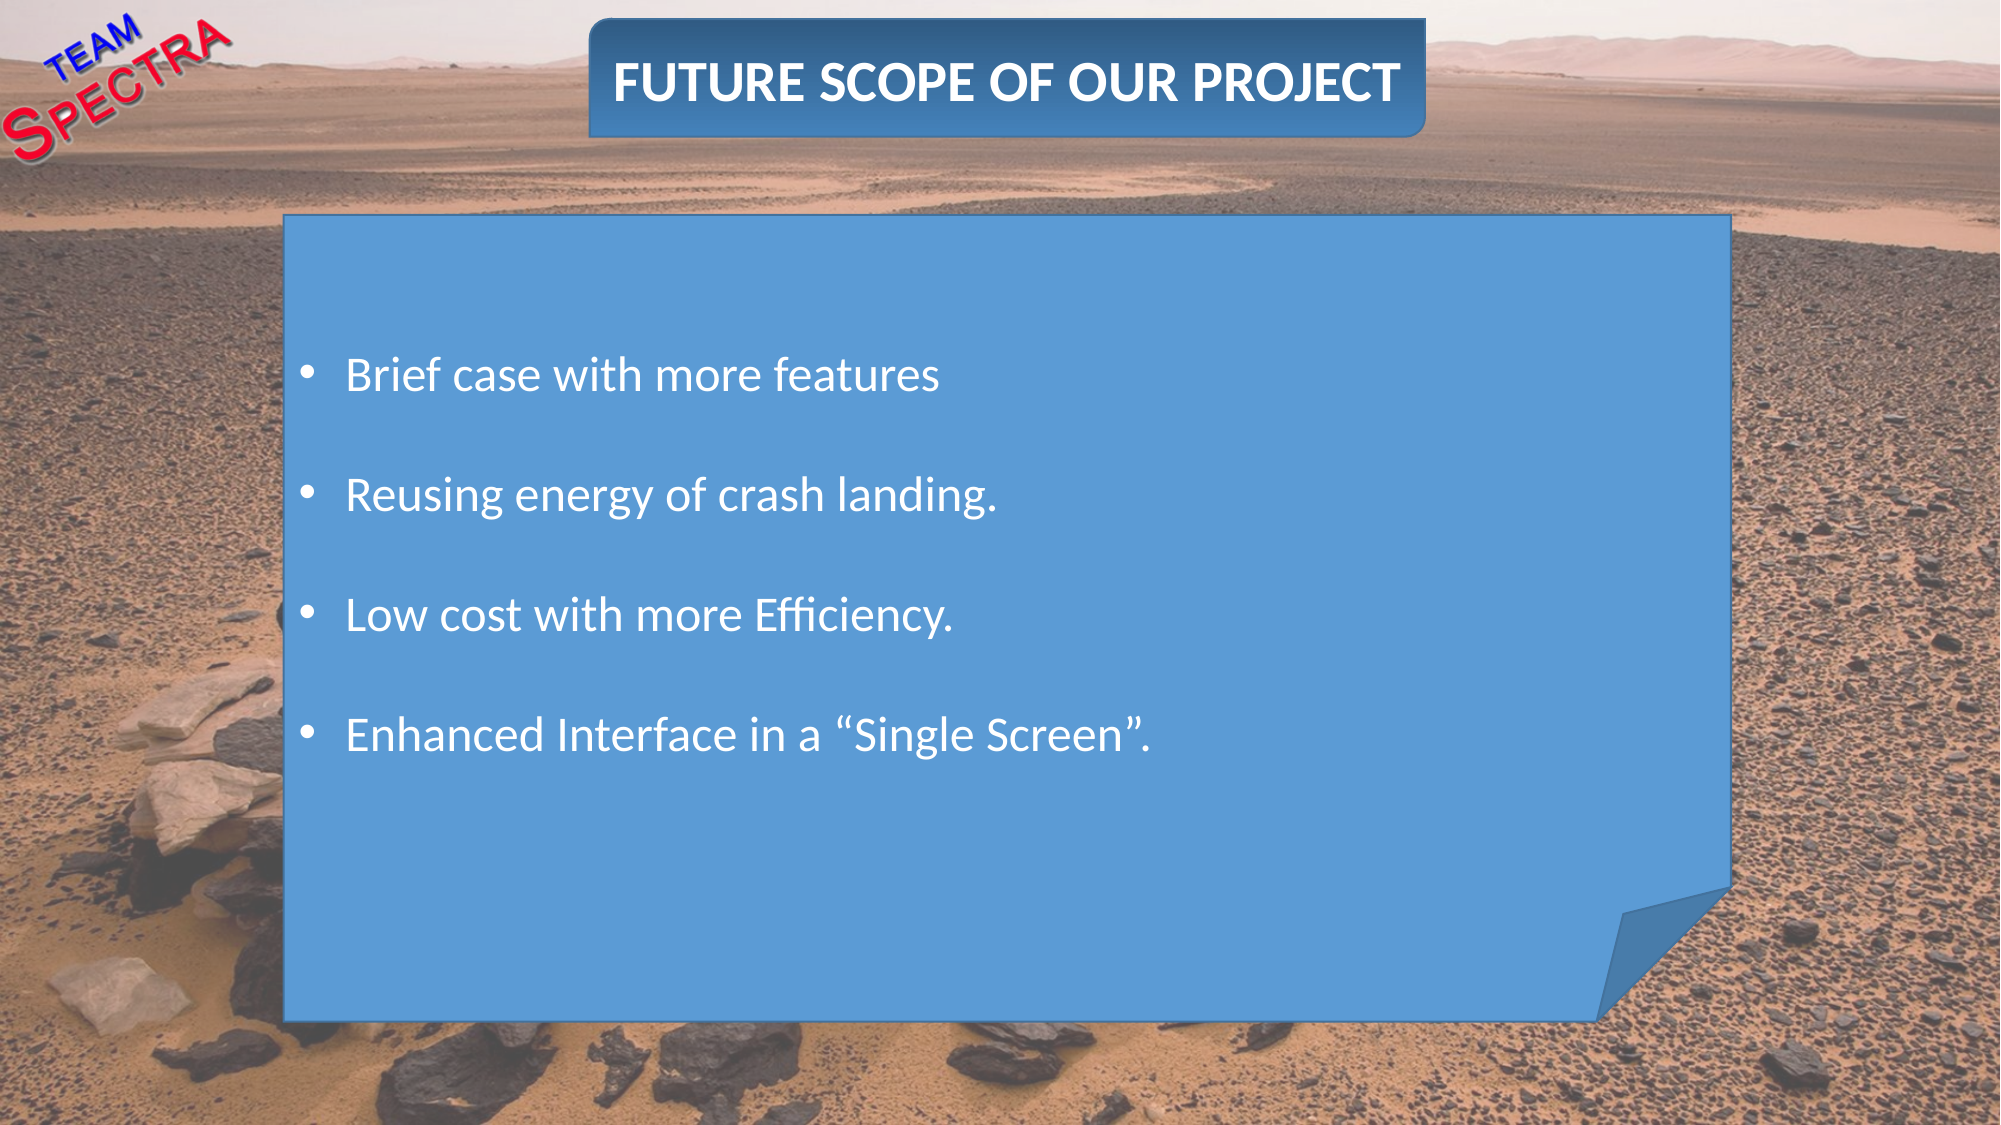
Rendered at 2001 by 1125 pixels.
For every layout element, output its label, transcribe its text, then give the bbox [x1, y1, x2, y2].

text_box Brief case with more features Reusing energy of crash landing. Low cost with more Efficiency. Enhanced Interface in a “Single Screen”. [282, 213, 1735, 1023]
text_box FUTURE SCOPE OF OUR PROJECT [588, 17, 1426, 138]
picture [0, 0, 351, 179]
